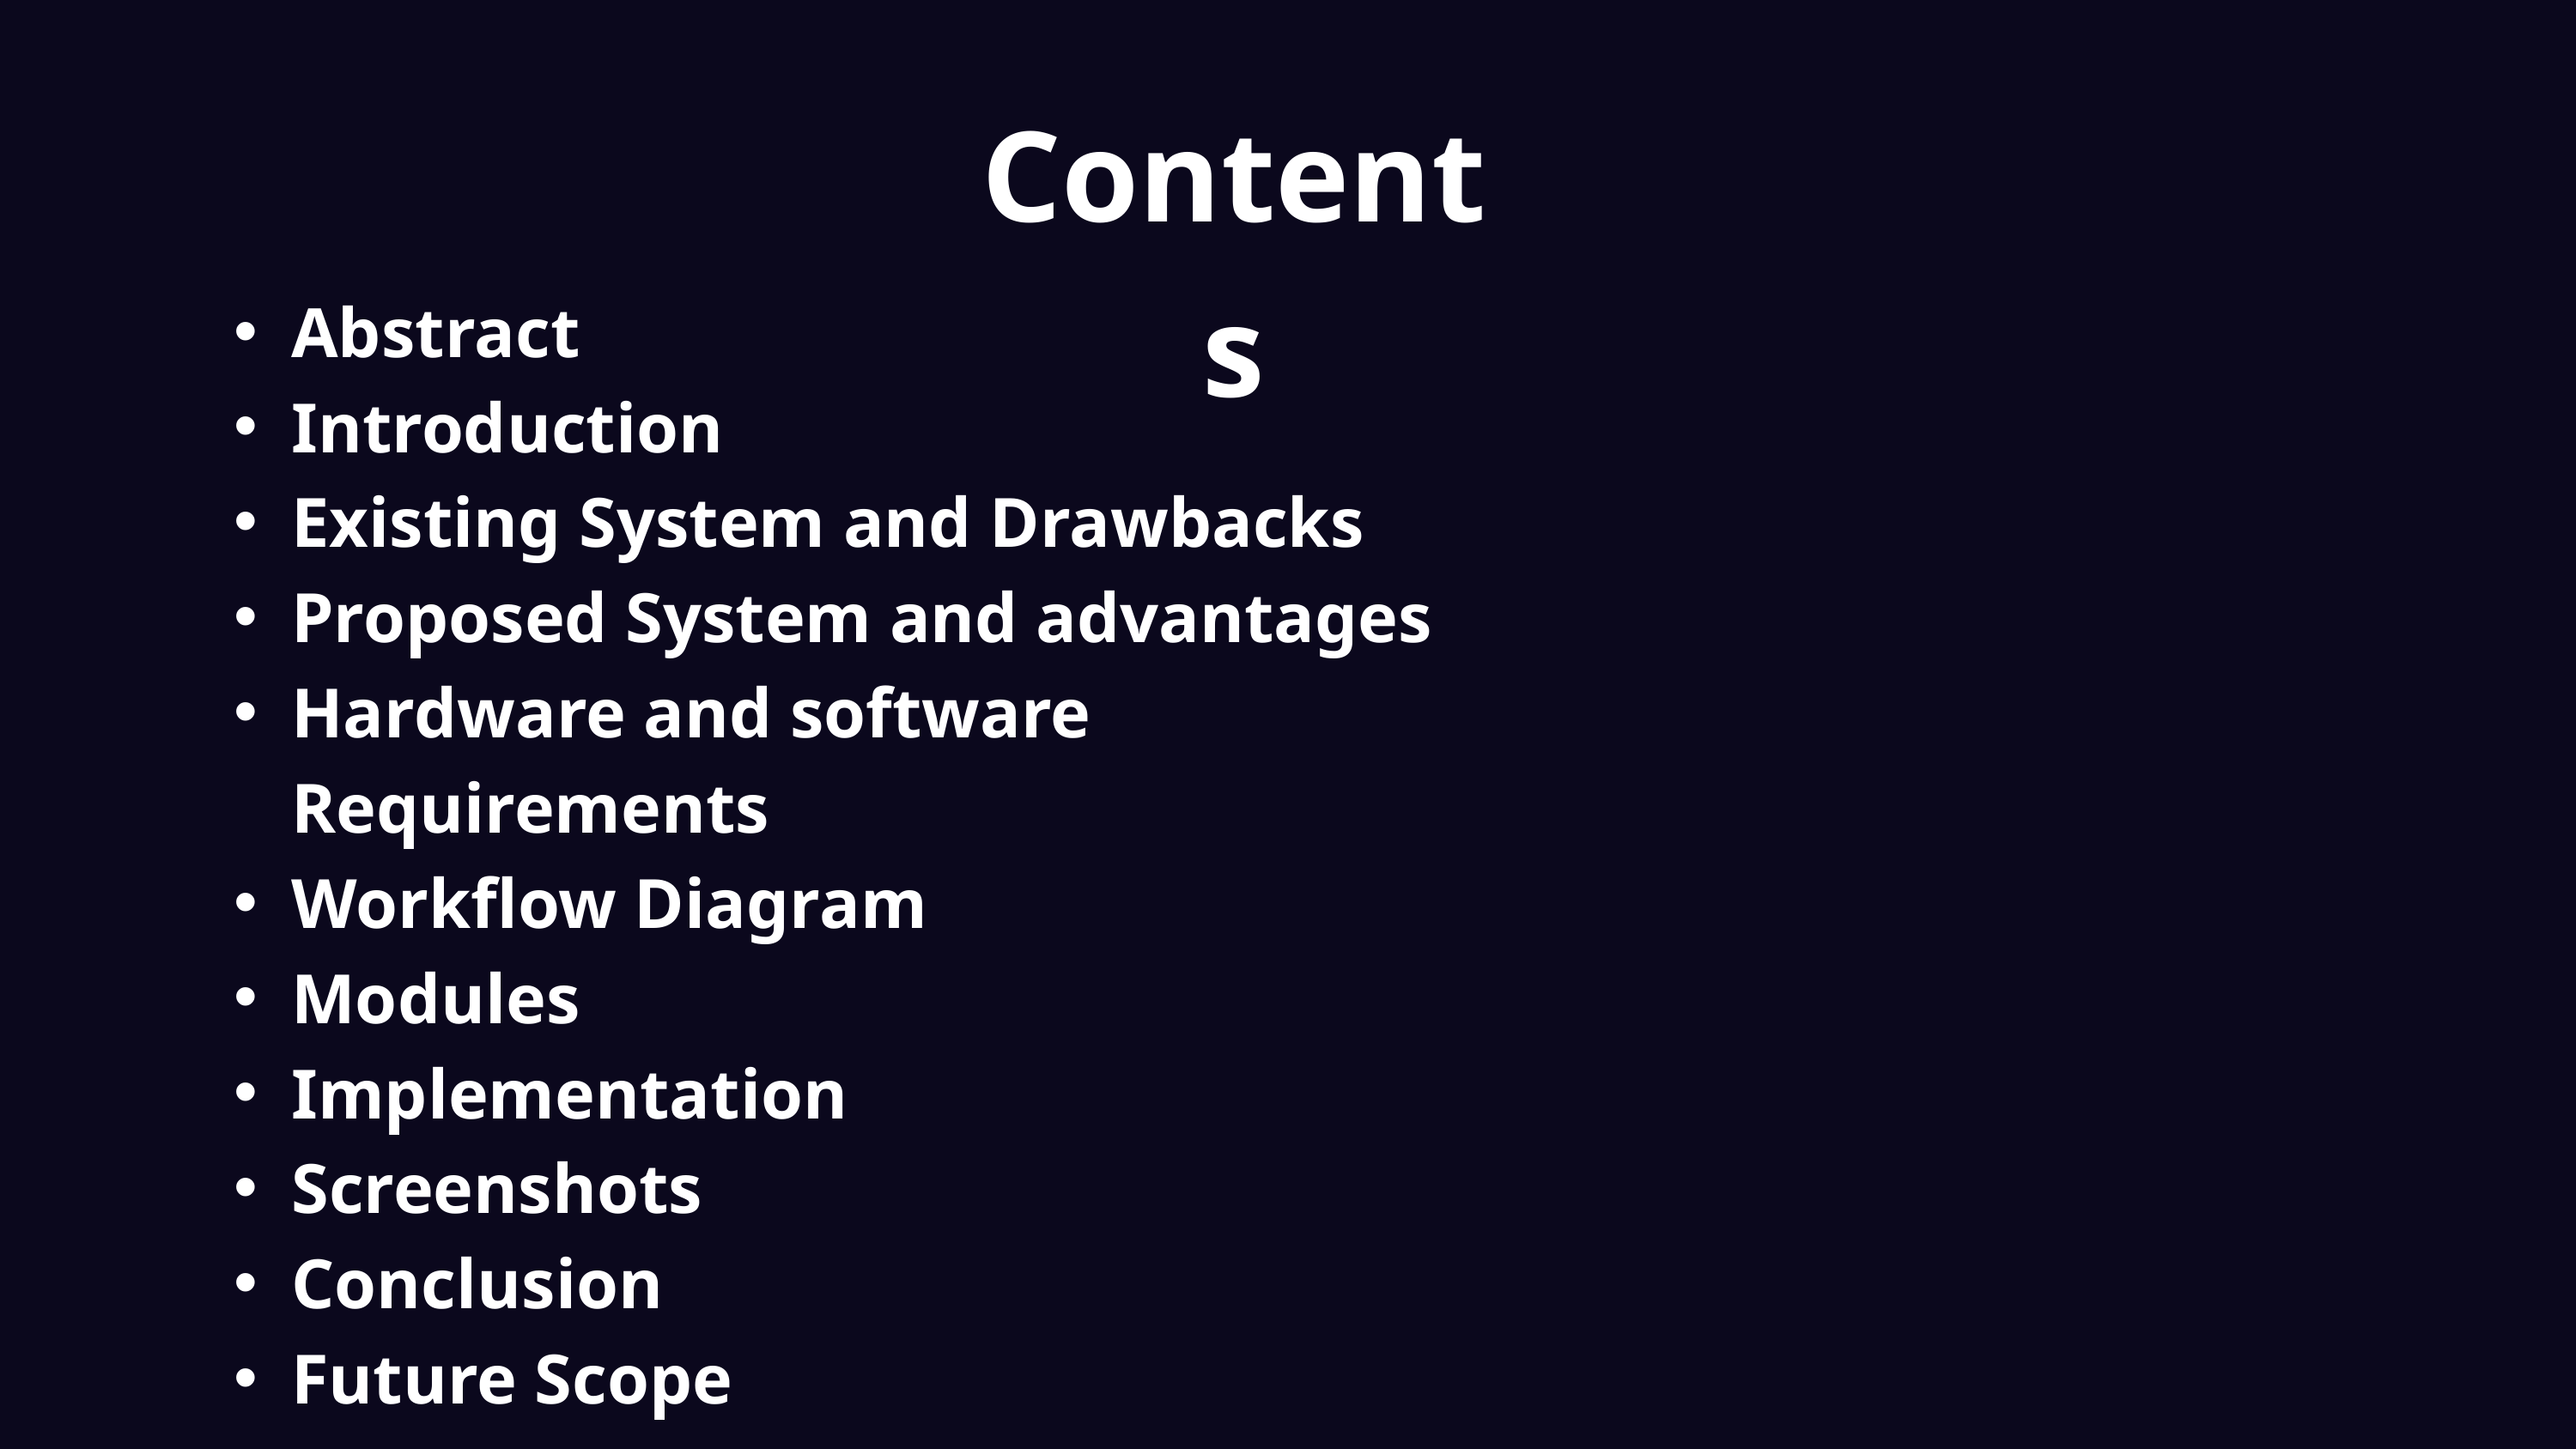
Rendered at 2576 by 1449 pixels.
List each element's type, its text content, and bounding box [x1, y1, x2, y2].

text_box Contents [951, 71, 1516, 422]
text_box Abstract Introduction Existing System and Drawbacks Proposed System and advantages Hardware and software Requirements Workflow Diagram Modules Implementation Screenshots Conclusion Future Scope [175, 276, 1551, 1449]
